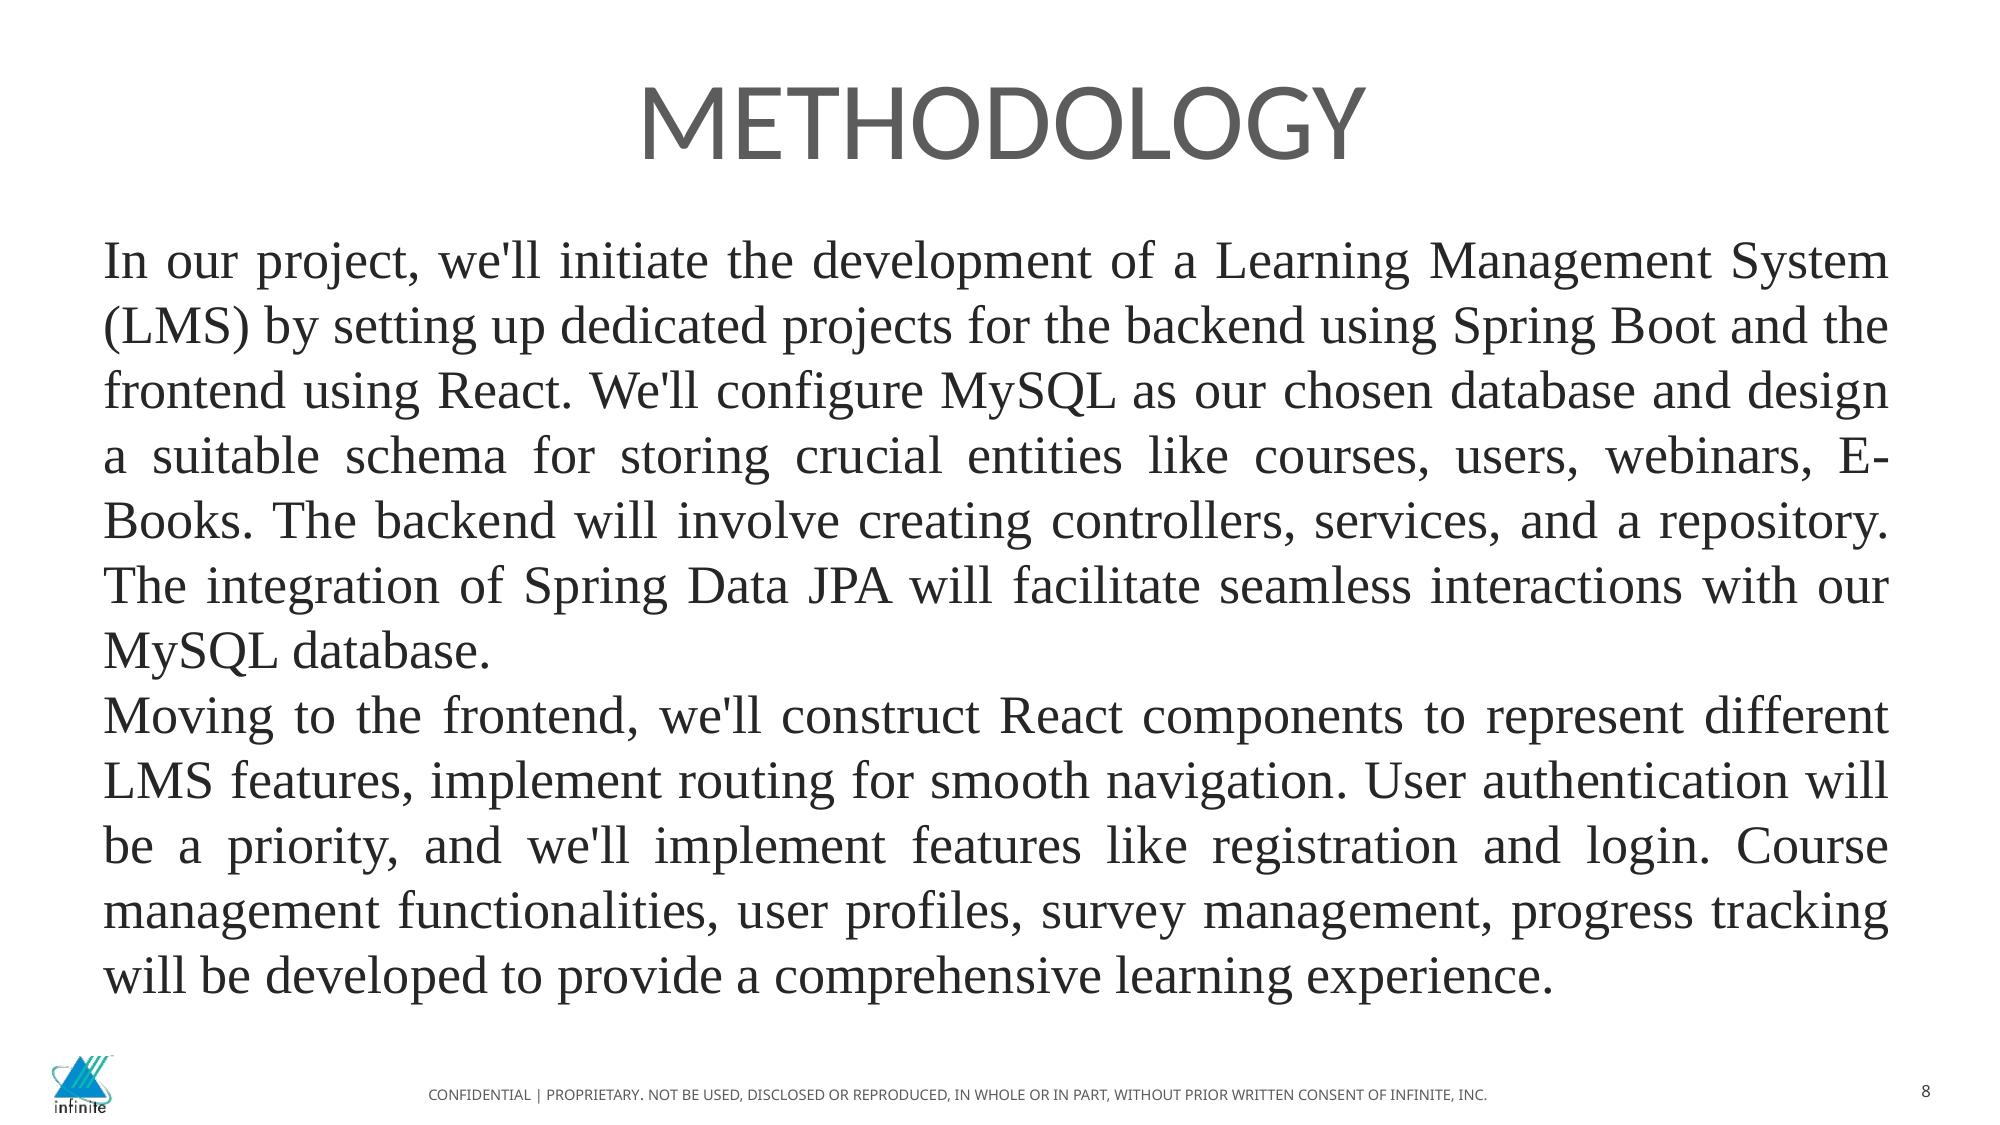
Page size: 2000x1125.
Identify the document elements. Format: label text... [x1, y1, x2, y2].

picture [45, 1055, 120, 1113]
text_box In our project, we'll initiate the development of a Learning Management System (LMS) by setting up dedicated projects for the backend using Spring Boot and the frontend using React. We'll configure MySQL as our chosen database and design a suitable schema for storing crucial entities like courses, users, webinars, E-Books. The backend will involve creating controllers, services, and a repository. The integration of Spring Data JPA will facilitate seamless interactions with our MySQL database. Moving to the frontend, we'll construct React components to represent different LMS features, implement routing for smooth navigation. User authentication will be a priority, and we'll implement features like registration and login. Course management functionalities, user profiles, survey management, progress tracking will be developed to provide a comprehensive learning experience. [88, 217, 1907, 1057]
list METHODOLOGY [53, 55, 1951, 175]
